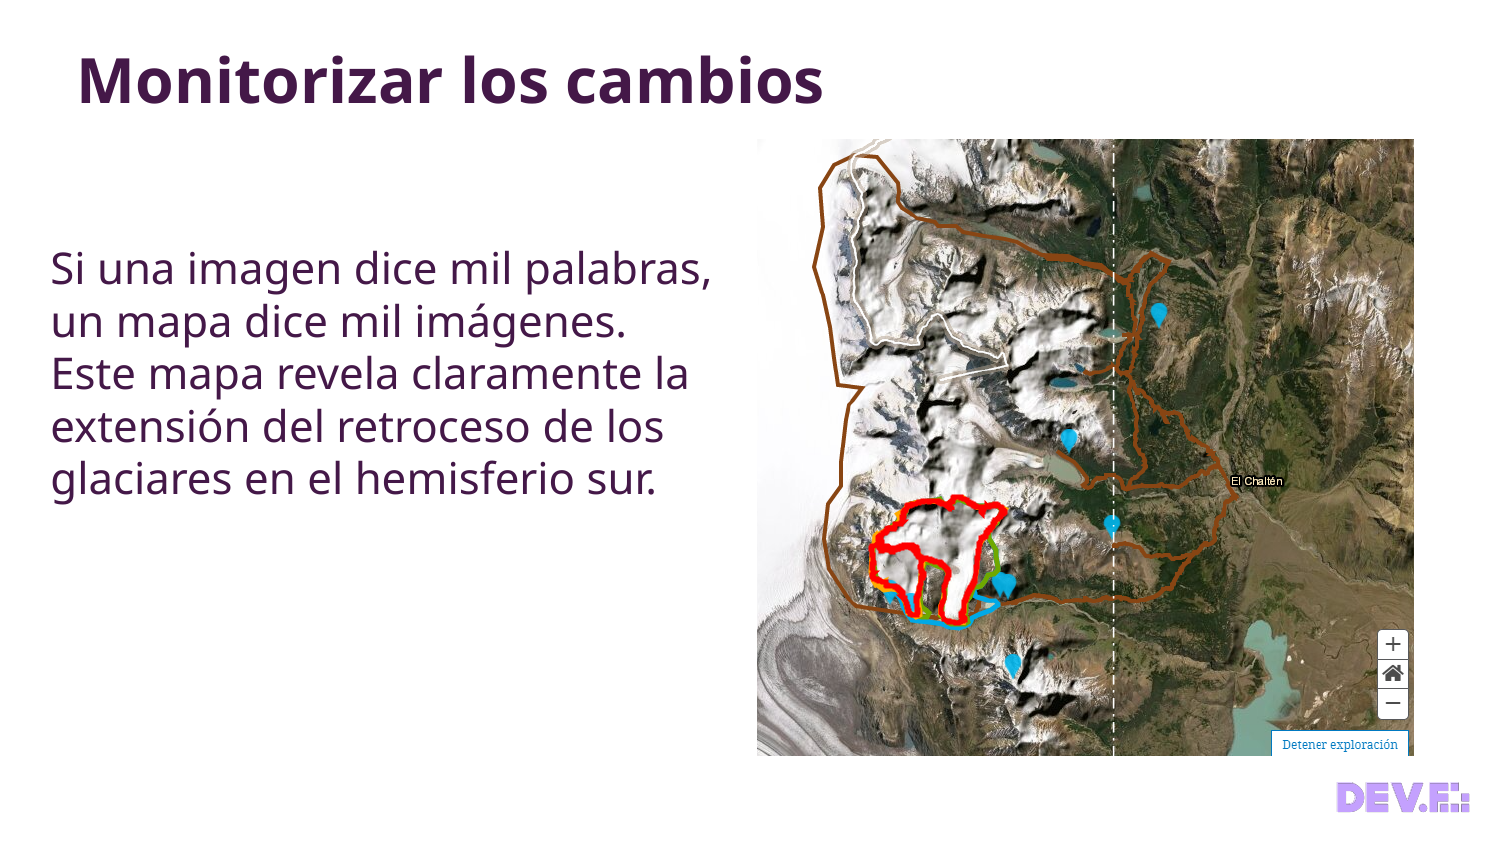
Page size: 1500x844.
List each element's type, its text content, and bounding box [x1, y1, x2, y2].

picture [757, 138, 1414, 758]
picture [1330, 776, 1474, 818]
text_box Si una imagen dice mil palabras, un mapa dice mil imágenes. Este mapa revela claramente la extensión del retroceso de los glaciares en el hemisferio sur. [35, 225, 733, 519]
text_box Monitorizar los cambios [61, 25, 1470, 114]
